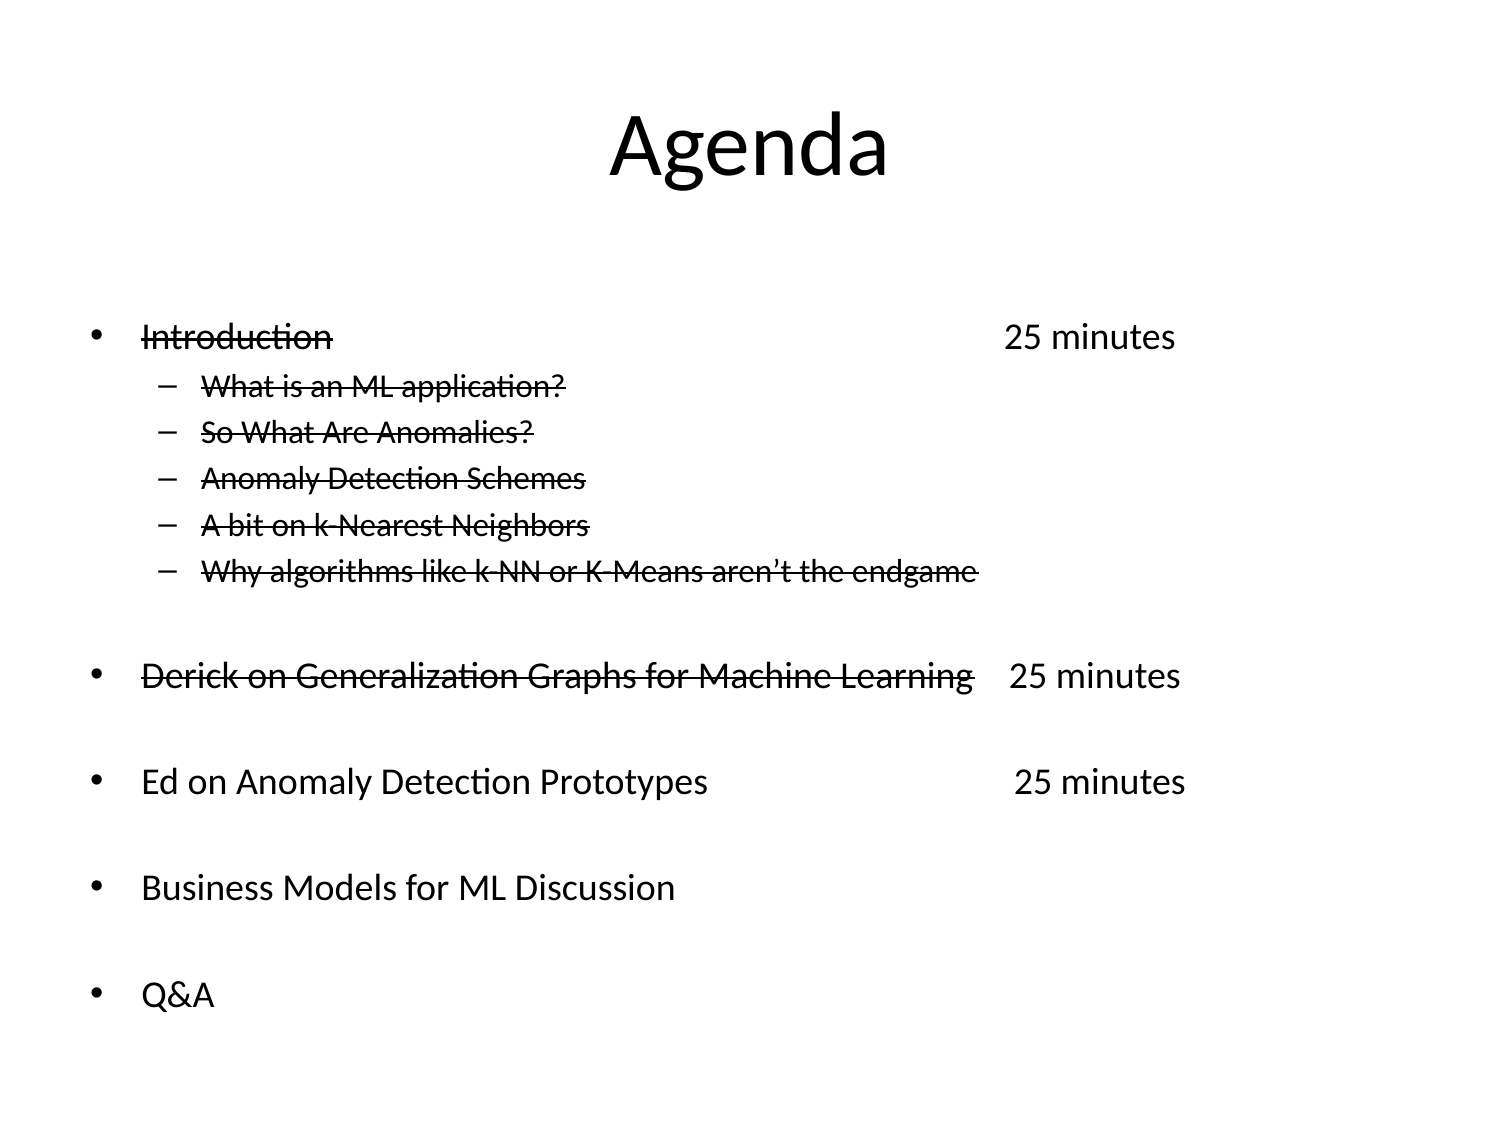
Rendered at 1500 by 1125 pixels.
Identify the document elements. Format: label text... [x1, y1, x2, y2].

list Introduction 25 minutes What is an ML application? So What Are Anomalies? Anomaly Detection Schemes A bit on k-Nearest Neighbors Why algorithms like k-NN or K-Means aren’t the endgame Derick on Generalization Graphs for Machine Learning 25 minutes Ed on Anomaly Detection Prototypes 25 minutes Business Models for ML Discussion Q&A [75, 304, 1425, 1047]
title Agenda [75, 45, 1425, 233]
